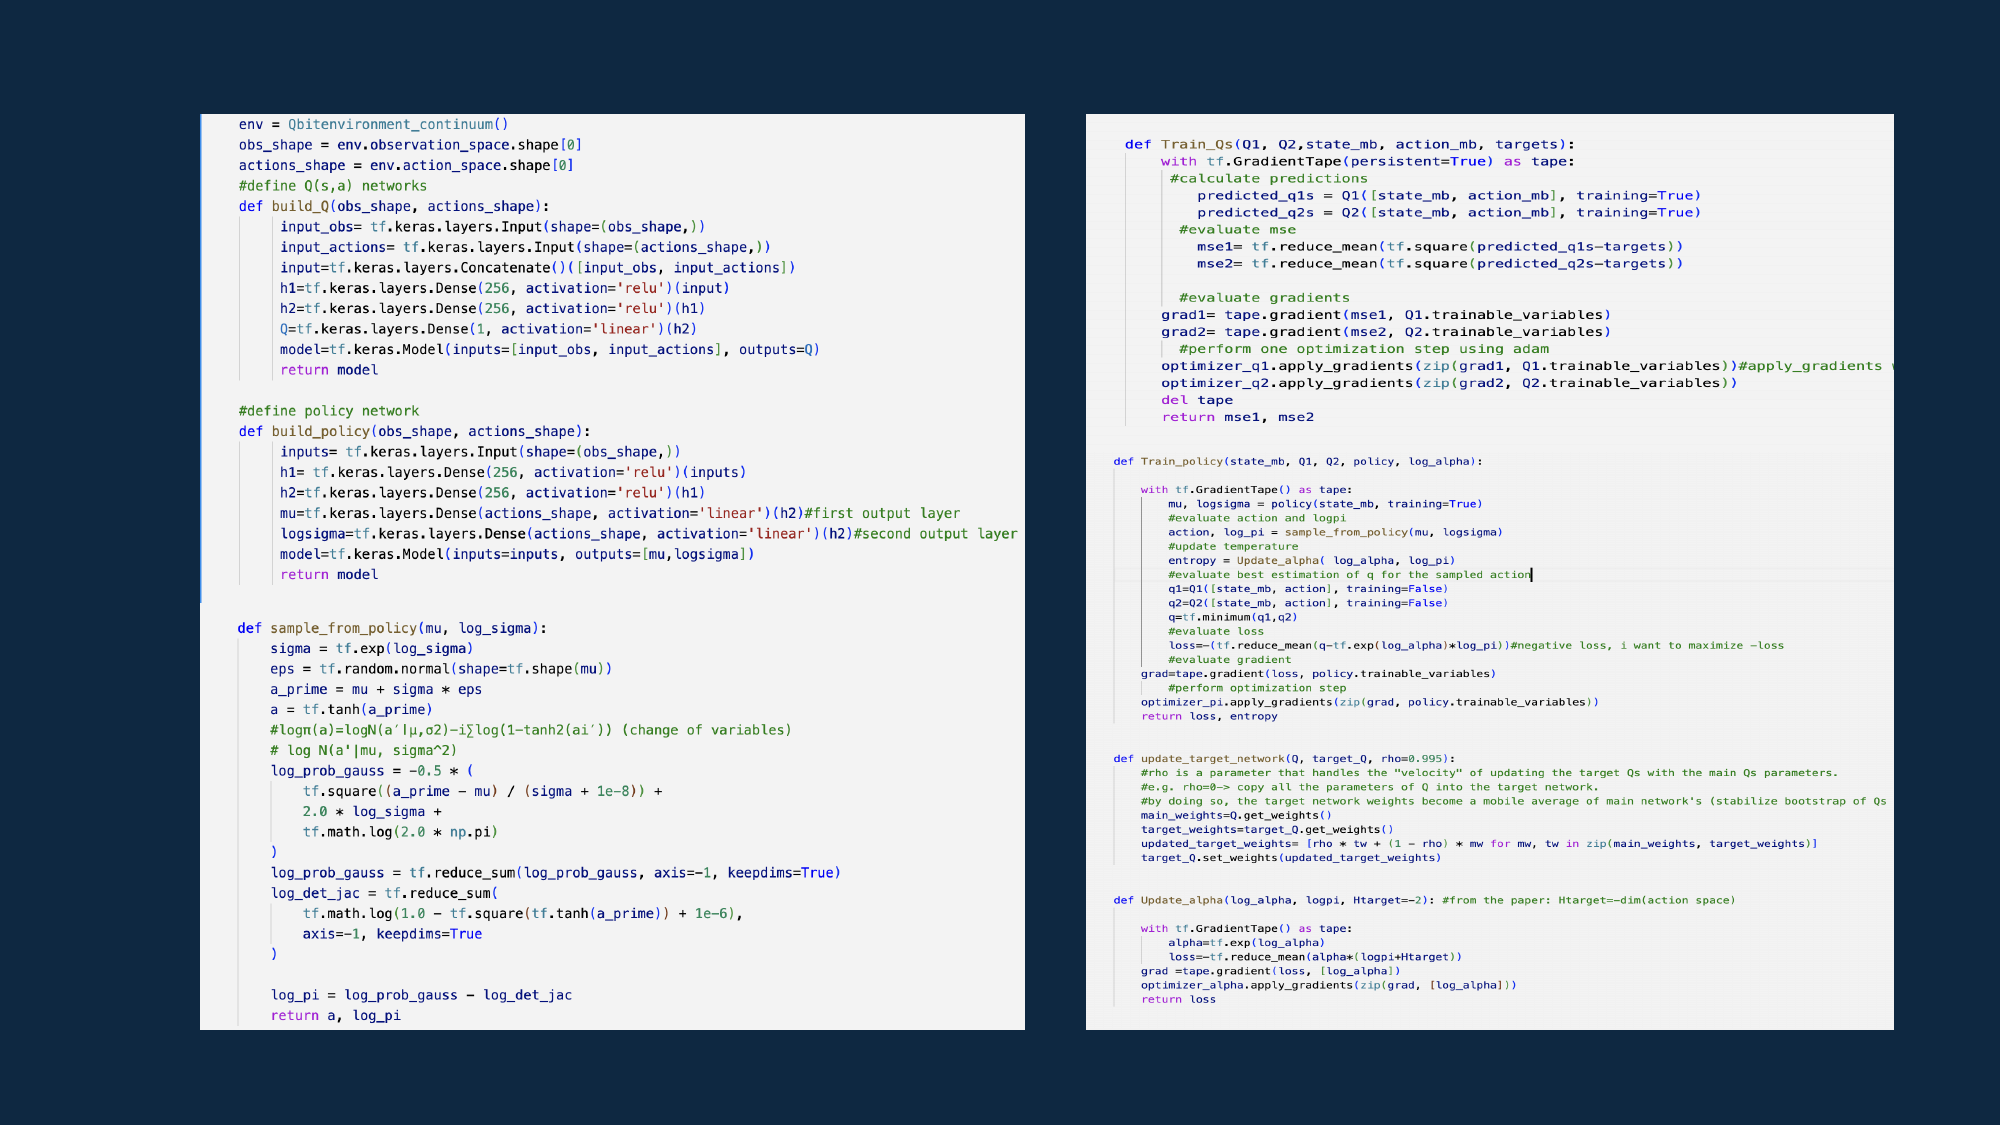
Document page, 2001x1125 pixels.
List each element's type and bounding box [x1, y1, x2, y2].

picture [199, 113, 1026, 1030]
picture [1085, 113, 1894, 1030]
